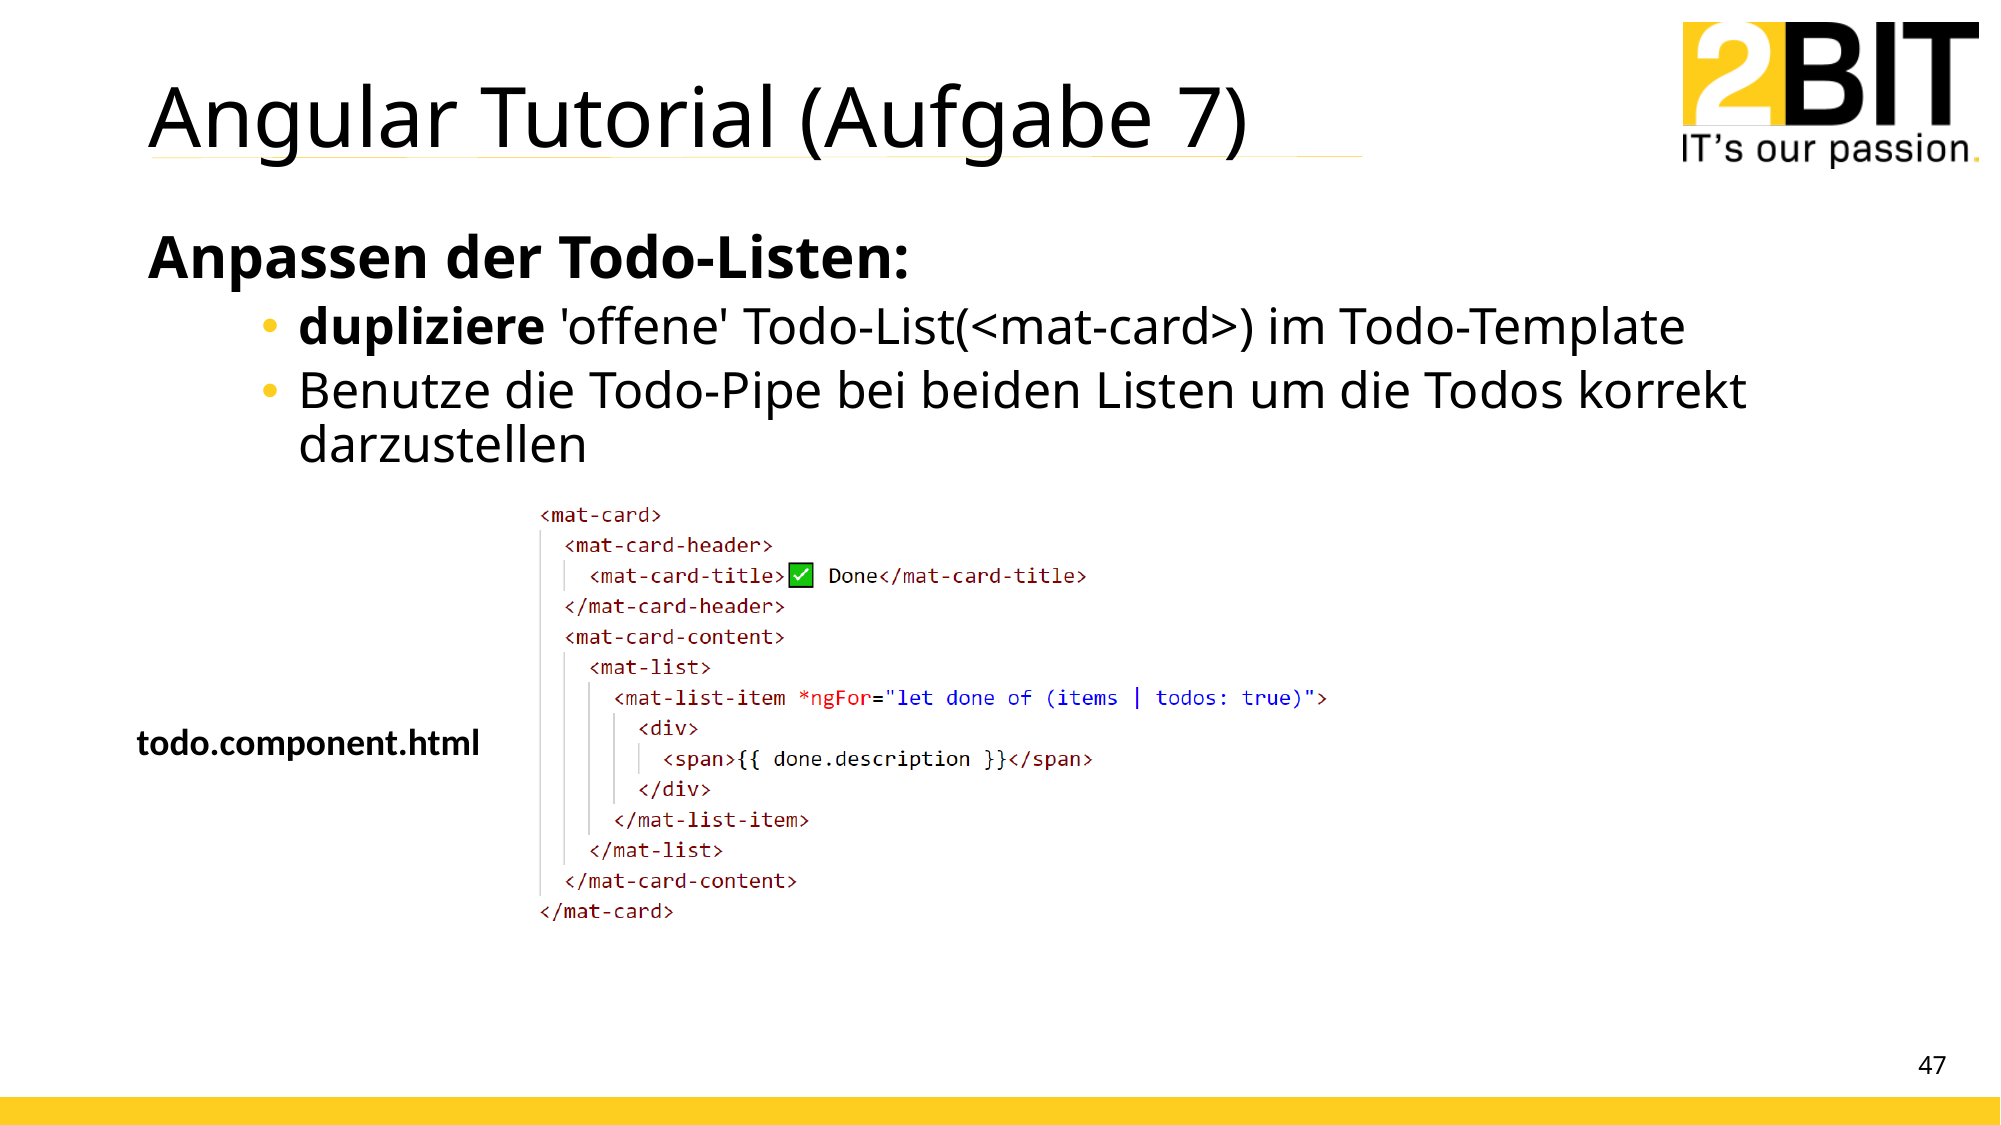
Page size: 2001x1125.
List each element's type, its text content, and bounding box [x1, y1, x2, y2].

picture [1683, 22, 1979, 169]
picture [530, 499, 1331, 926]
list Anpassen der Todo-Listen: dupliziere 'offene' Todo-List(<mat-card>) im Todo-Template Benutze die Todo-Pipe bei beiden Listen um die Todos korrekt darzustellen Checkbox-Icon: https://unicode-table.com/de/2705/ [133, 220, 1859, 1070]
text_box todo.component.html [121, 710, 530, 770]
title Angular Tutorial (Aufgabe 7) [133, 68, 1859, 220]
